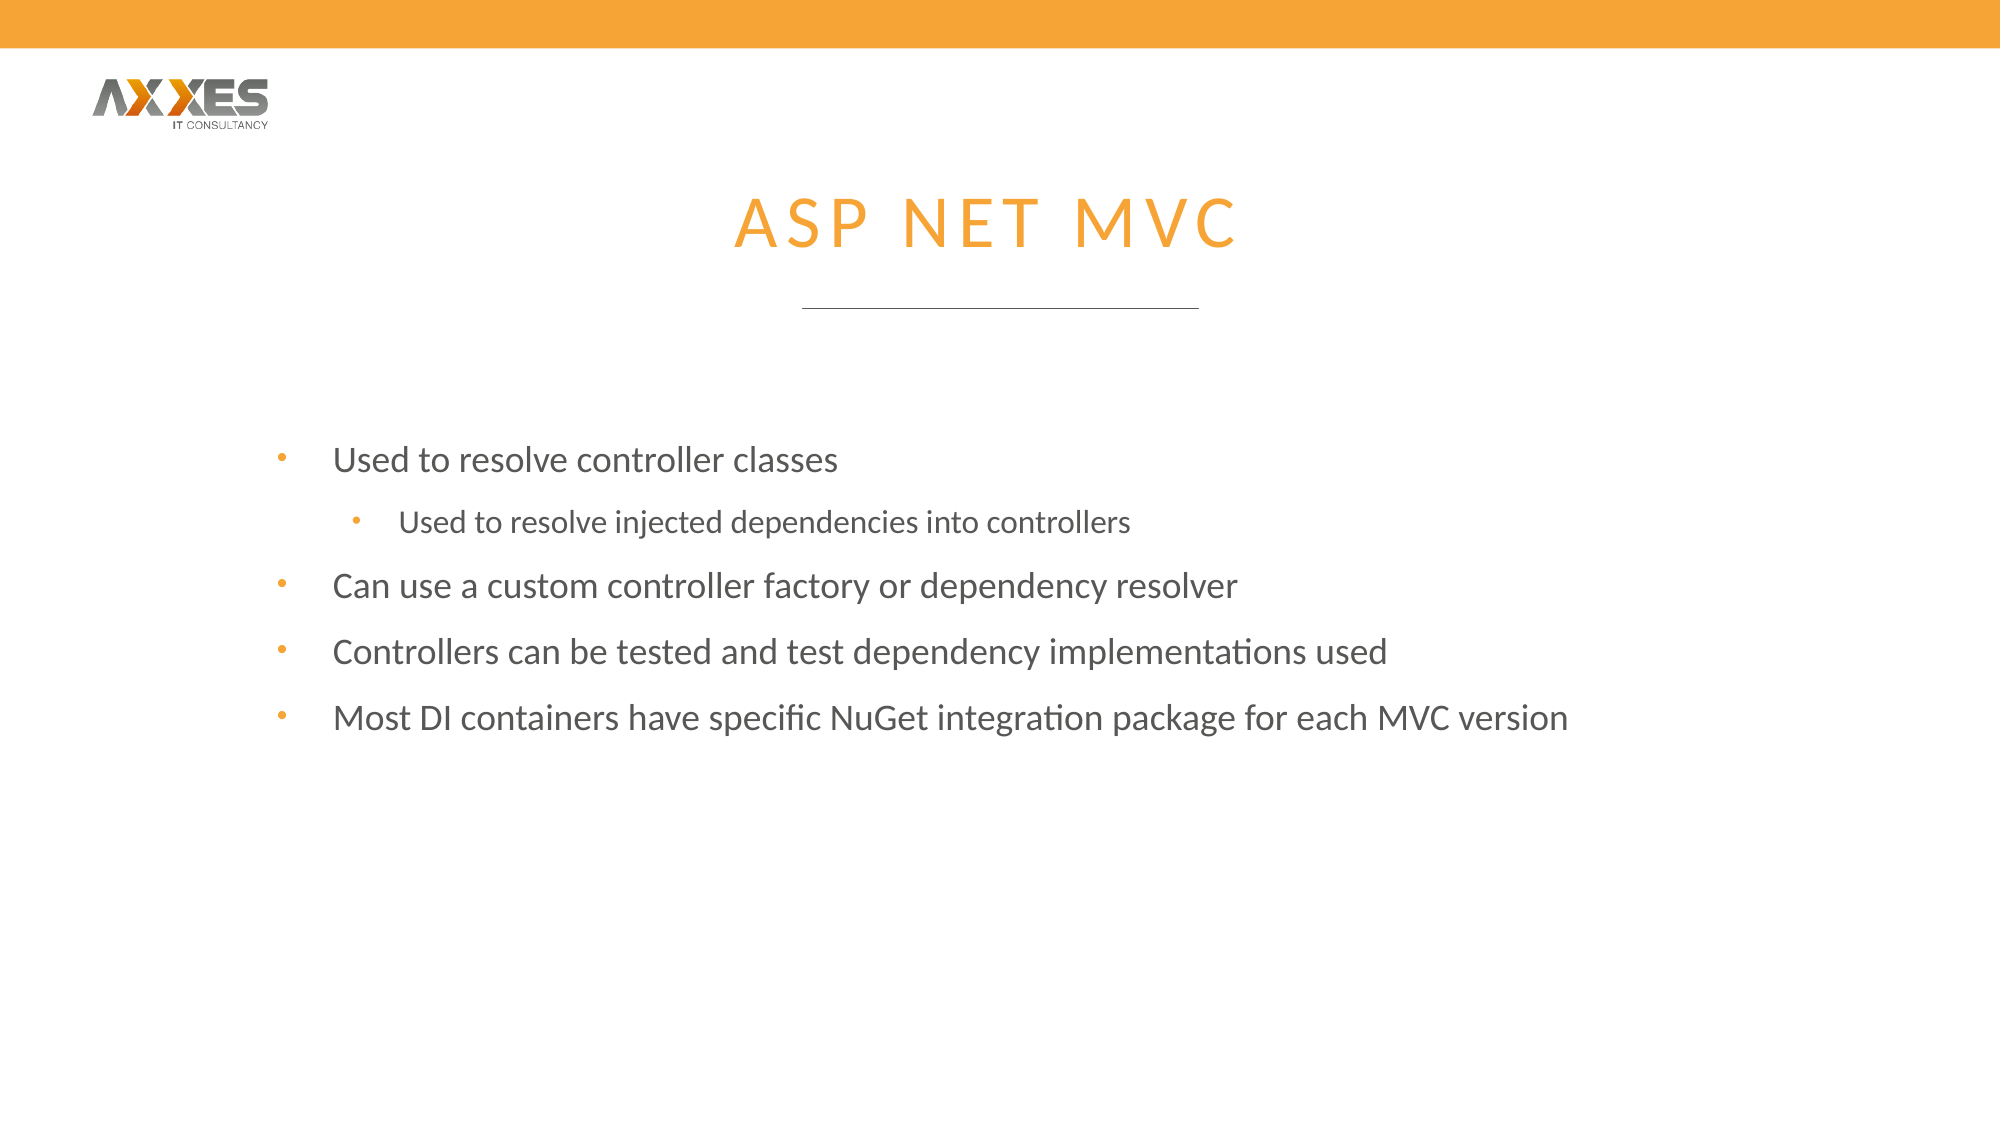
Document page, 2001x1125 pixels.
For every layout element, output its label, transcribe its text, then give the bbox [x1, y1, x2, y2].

picture [92, 79, 268, 129]
list Used to resolve controller classes Used to resolve injected dependencies into controllers Can use a custom controller factory or dependency resolver Controllers can be tested and test dependency implementations used Most DI containers have specific NuGet integration package for each MVC version [261, 427, 1710, 988]
title ASP NET MVC [267, 159, 1705, 276]
